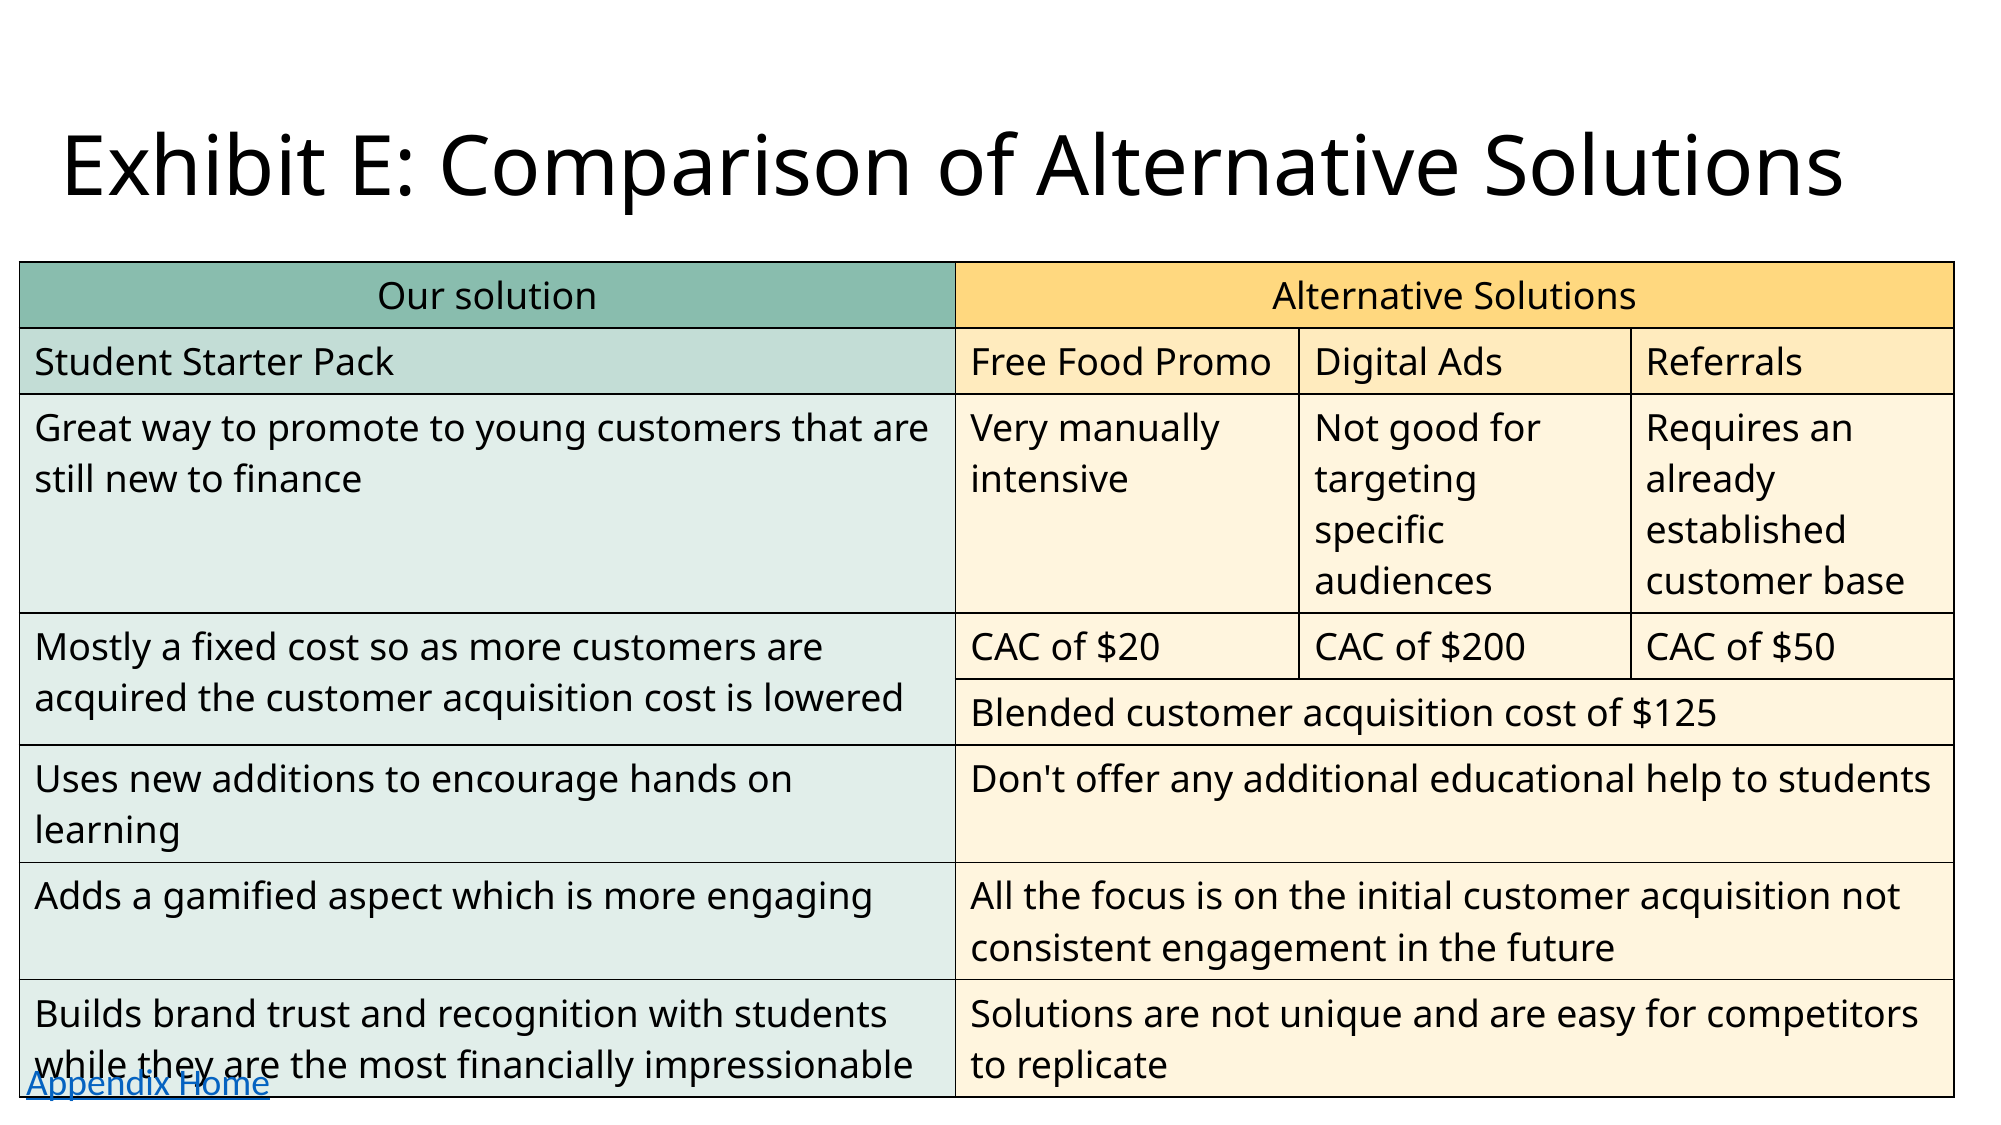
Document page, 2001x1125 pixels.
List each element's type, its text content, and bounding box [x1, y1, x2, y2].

table_cell Student Starter Pack [20, 329, 955, 393]
table_cell Builds brand trust and recognition with students while they are the most financially impressionable [20, 980, 955, 1096]
text_box Appendix Home [11, 1050, 303, 1111]
table_cell All the focus is on the initial customer acquisition not consistent engagement in the future [956, 863, 1953, 979]
table_cell Adds a gamified aspect which is more engaging [20, 863, 955, 979]
table_header Alternative Solutions [956, 263, 1953, 327]
table_cell Free Food Promo [956, 329, 1298, 393]
table_cell Not good for targeting specific audiences [1300, 395, 1630, 612]
title Exhibit E: Comparison of Alternative Solutions [45, 59, 1981, 278]
table_cell Digital Ads [1300, 329, 1630, 393]
table_cell Referrals [1632, 329, 1953, 393]
table_cell CAC of $50 [1632, 614, 1953, 678]
table_cell Very manually intensive [956, 395, 1298, 612]
table_cell CAC of $20 [956, 614, 1298, 678]
table_cell Solutions are not unique and are easy for competitors to replicate [956, 980, 1953, 1096]
table_header Our solution [20, 263, 955, 327]
table_cell Uses new additions to encourage hands on learning [20, 746, 955, 862]
table_cell Blended customer acquisition cost of $125 [956, 680, 1953, 744]
table_cell Mostly a fixed cost so as more customers are acquired the customer acquisition cost is lowered [20, 614, 955, 744]
table_cell Great way to promote to young customers that are still new to finance [20, 395, 955, 612]
table_cell Don't offer any additional educational help to students [956, 746, 1953, 862]
table_cell CAC of $200 [1300, 614, 1630, 678]
table_cell Requires an already established customer base [1632, 395, 1953, 612]
